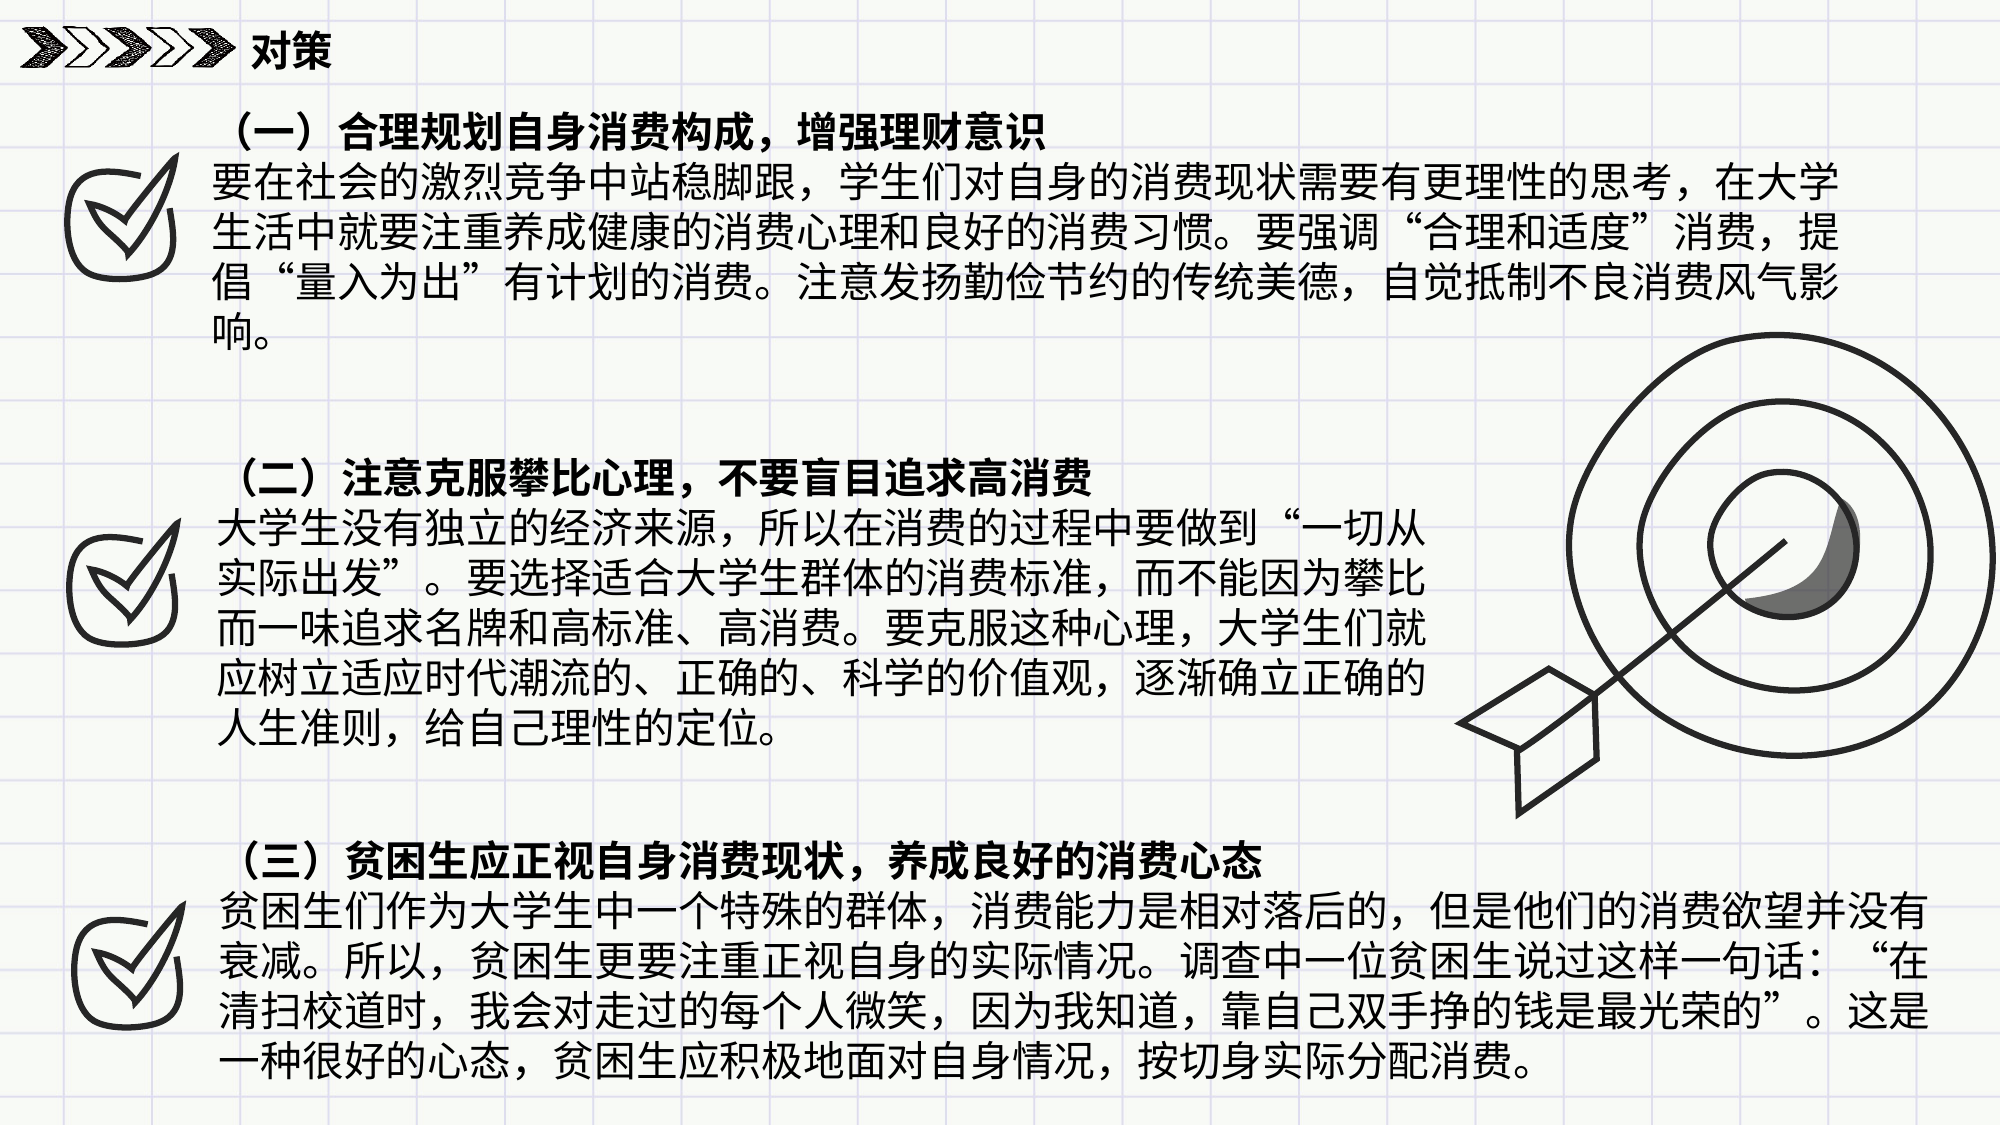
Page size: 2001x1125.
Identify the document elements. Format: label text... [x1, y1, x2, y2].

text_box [67, 157, 176, 280]
text_box （三）贫困生应正视自身消费现状，养成良好的消费心态 贫困生们作为大学生中一个特殊的群体，消费能力是相对落后的，但是他们的消费欲望并没有衰减。所以，贫困生更要注重正视自身的实际情况。调查中一位贫困生说过这样一句话：“在清扫校道时，我会对走过的每个人微笑，因为我知道，靠自己双手挣的钱是最光荣的”。这是一种很好的心态，贫困生应积极地面对自身情况，按切身实际分配消费。 [204, 827, 1951, 1125]
text_box 对策 [235, 17, 1117, 82]
text_box （一）合理规划自身消费构成，增强理财意识 要在社会的激烈竞争中站稳脚跟，学生们对自身的消费现状需要有更理性的思考，在大学生活中就要注重养成健康的消费心理和良好的消费习惯。要强调“合理和适度”消费，提倡“量入为出”有计划的消费。注意发扬勤俭节约的传统美德，自觉抵制不良消费风气影响。 [197, 98, 1867, 408]
picture [20, 26, 236, 68]
text_box （二）注意克服攀比心理，不要盲目追求高消费 大学生没有独立的经济来源，所以在消费的过程中要做到“一切从实际出发”。要选择适合大学生群体的消费标准，而不能因为攀比而一味追求名牌和高标准、高消费。要克服这种心理，大学生们就应树立适应时代潮流的、正确的、科学的价值观，逐渐确立正确的人生准则，给自己理性的定位。 [201, 444, 1463, 805]
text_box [74, 906, 182, 1028]
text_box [69, 523, 178, 645]
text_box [1469, 518, 1767, 826]
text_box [1569, 335, 1995, 755]
